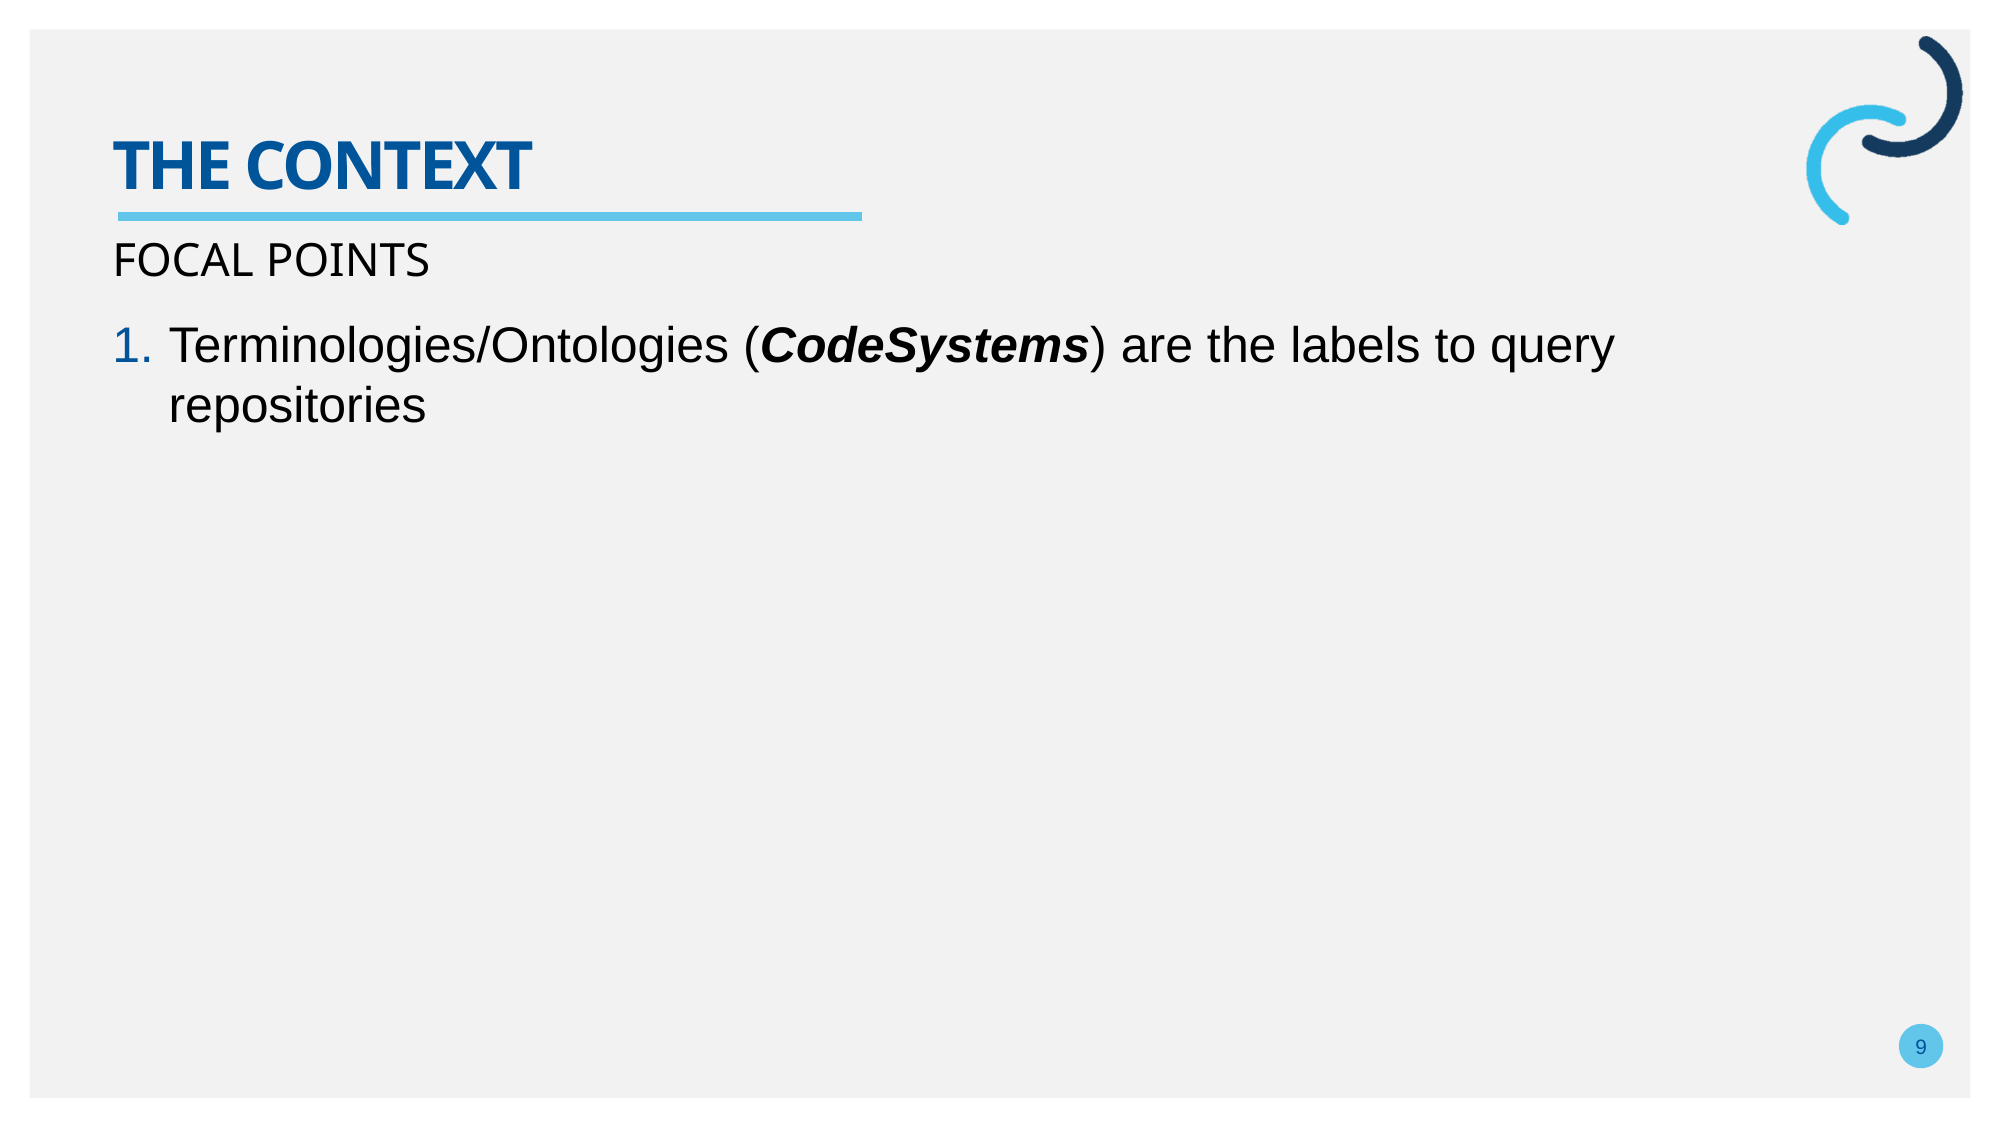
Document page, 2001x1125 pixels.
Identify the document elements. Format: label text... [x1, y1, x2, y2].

picture [1790, 36, 1995, 229]
slide_number 9 [1898, 1023, 1944, 1069]
title The context [112, 132, 1353, 194]
list FOCAL POINTS [112, 230, 1531, 290]
list Terminologies/Ontologies (CodeSystems) are the labels to query repositories [112, 312, 1884, 1022]
